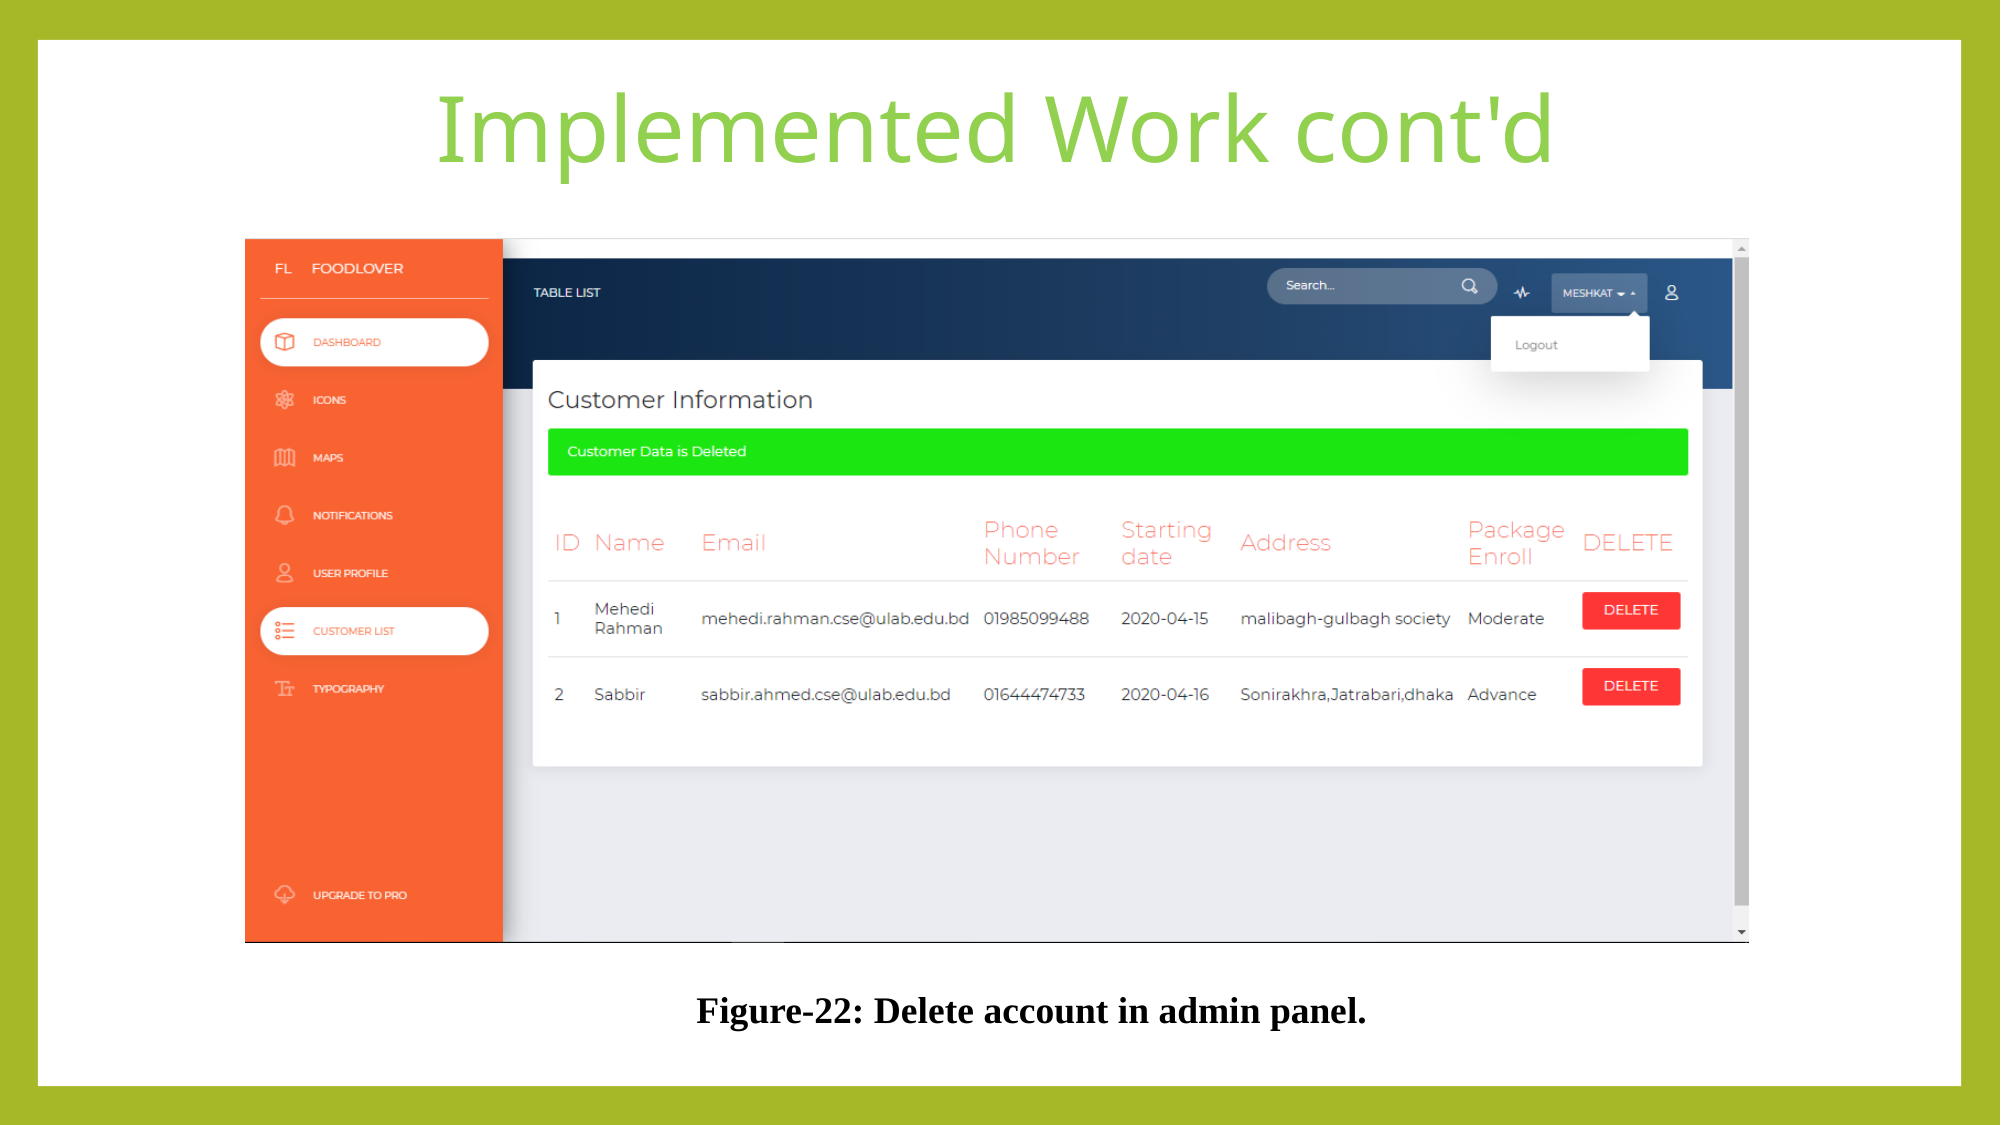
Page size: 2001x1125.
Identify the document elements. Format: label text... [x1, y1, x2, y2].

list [245, 236, 1749, 943]
title Implemented Work cont'd [187, 64, 1808, 202]
text_box Figure-22: Delete account in admin panel. [570, 978, 1494, 1084]
